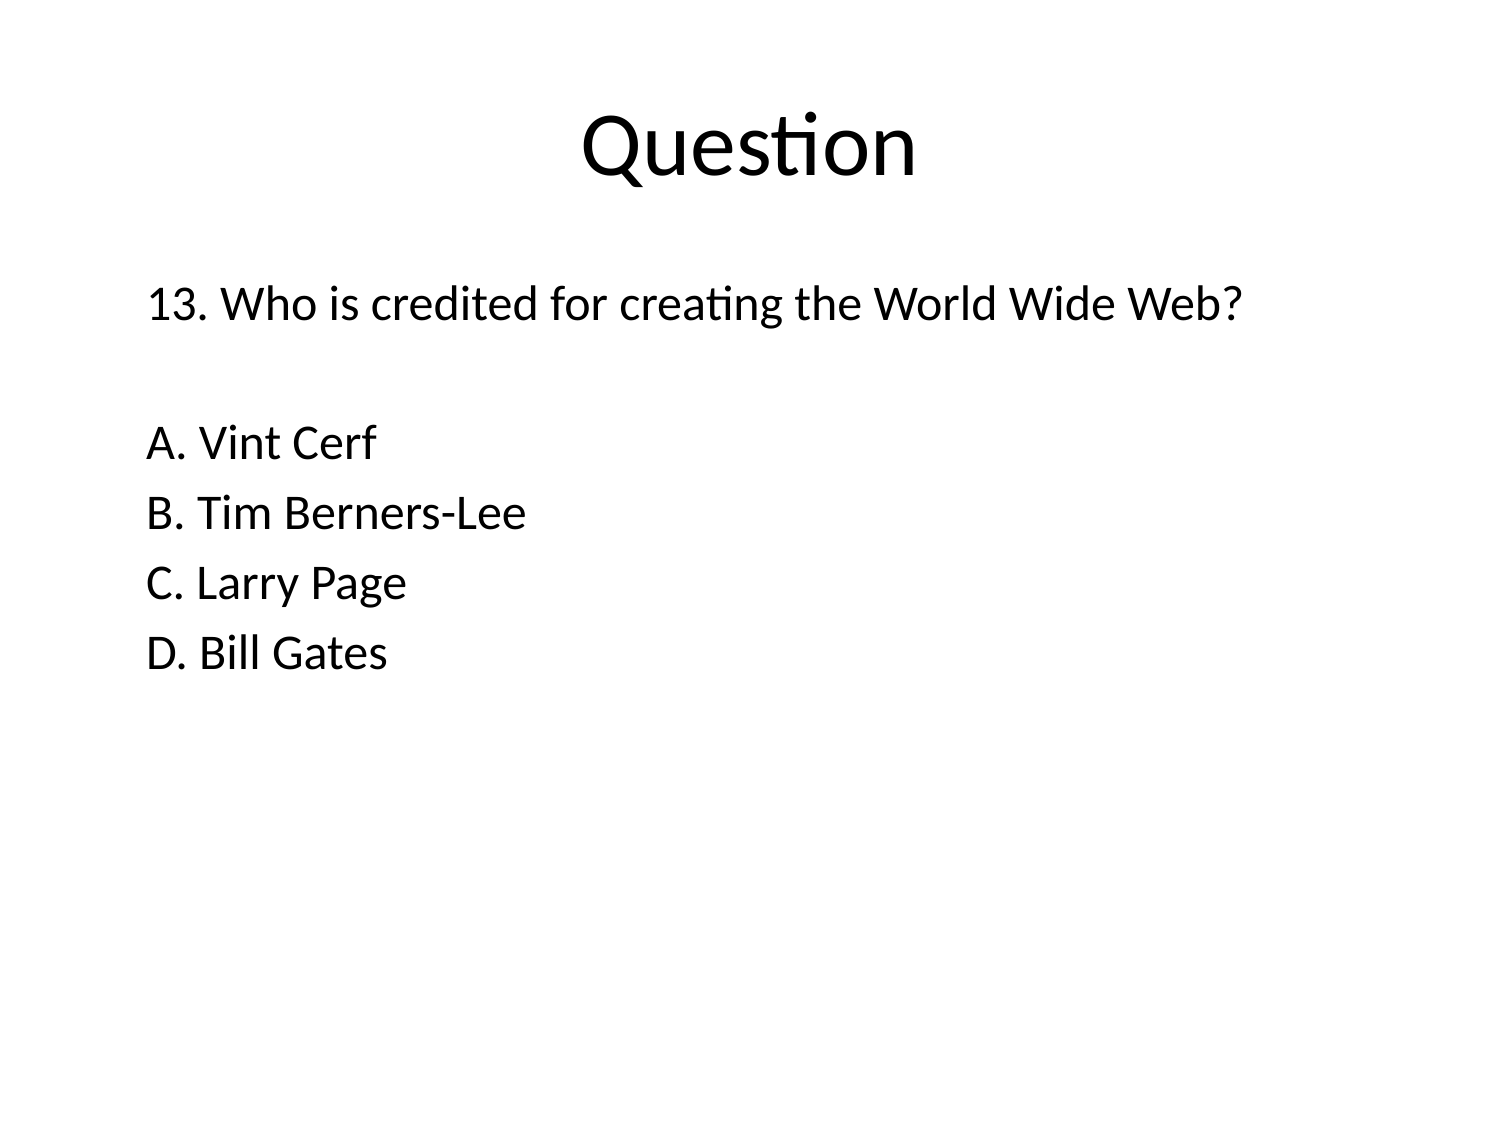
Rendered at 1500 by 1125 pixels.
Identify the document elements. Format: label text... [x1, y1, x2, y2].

title Question [75, 45, 1425, 233]
list 13. Who is credited for creating the World Wide Web? A. Vint Cerf B. Tim Berners-Lee C. Larry Page D. Bill Gates [75, 262, 1425, 1005]
